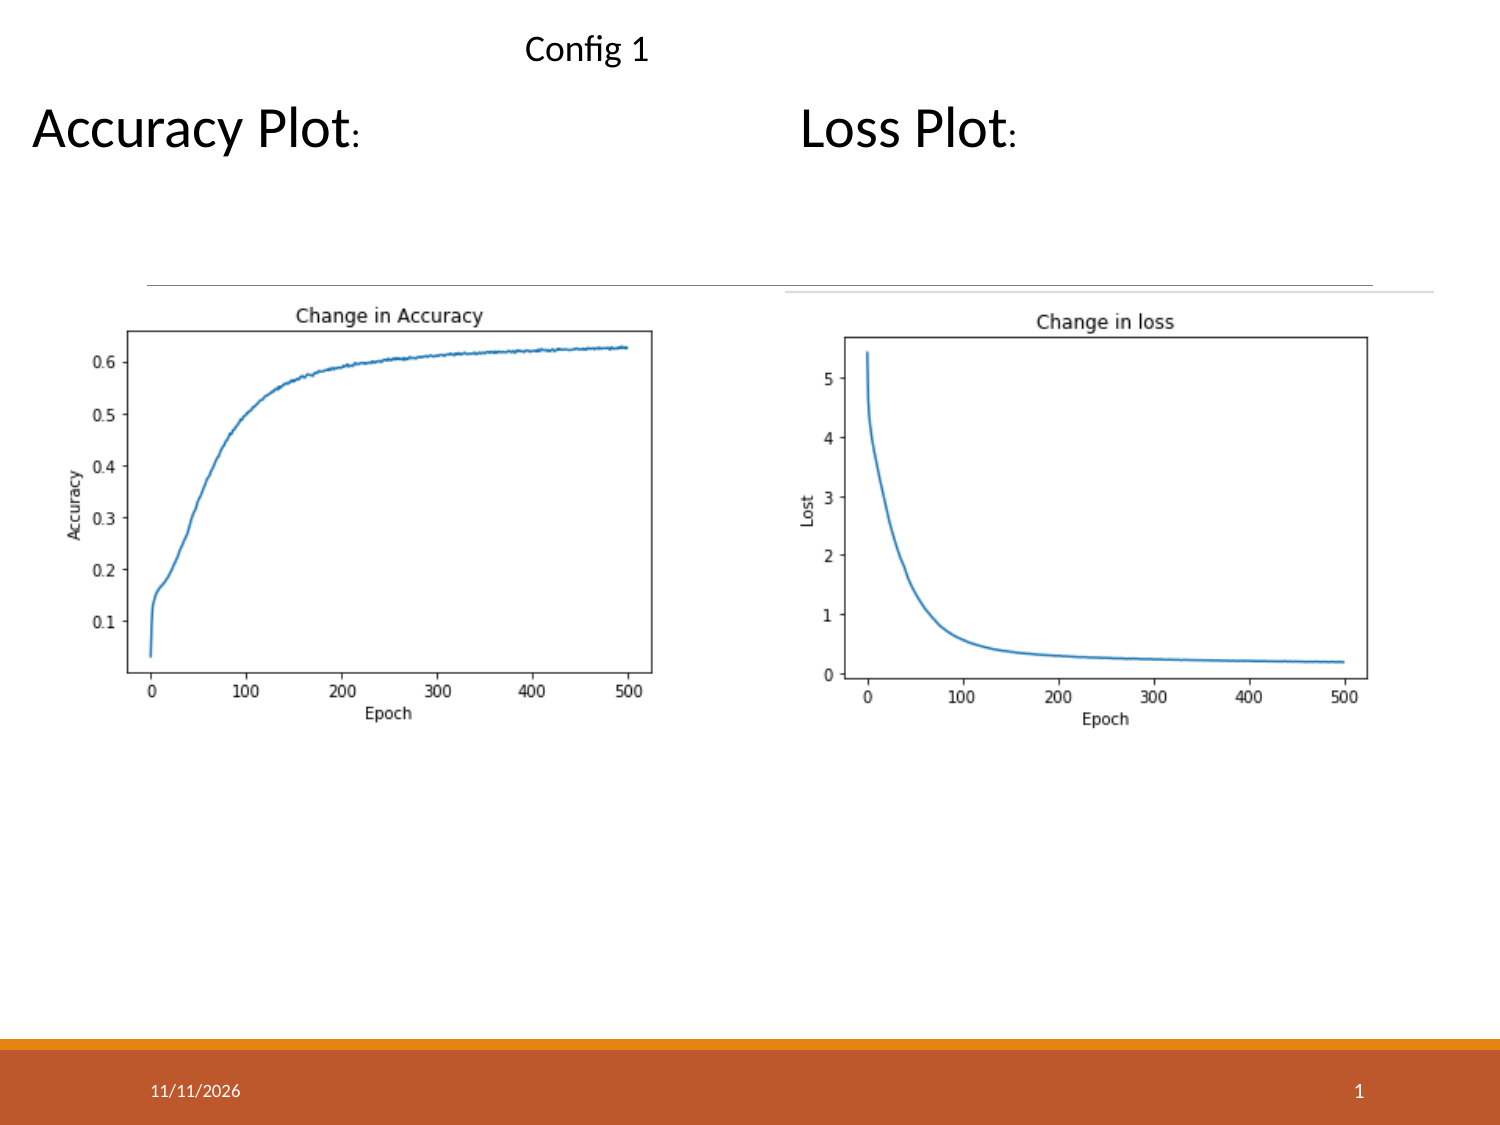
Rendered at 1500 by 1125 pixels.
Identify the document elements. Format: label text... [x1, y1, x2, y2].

text_box Loss Plot: [785, 81, 1483, 167]
text_box Accuracy Plot: [17, 81, 785, 167]
text_box Config 1 [501, 16, 813, 77]
picture [40, 290, 728, 743]
slide_number 27-Feb-24 [135, 1059, 440, 1120]
slide_number 33 [1218, 1059, 1380, 1120]
picture [784, 290, 1435, 745]
